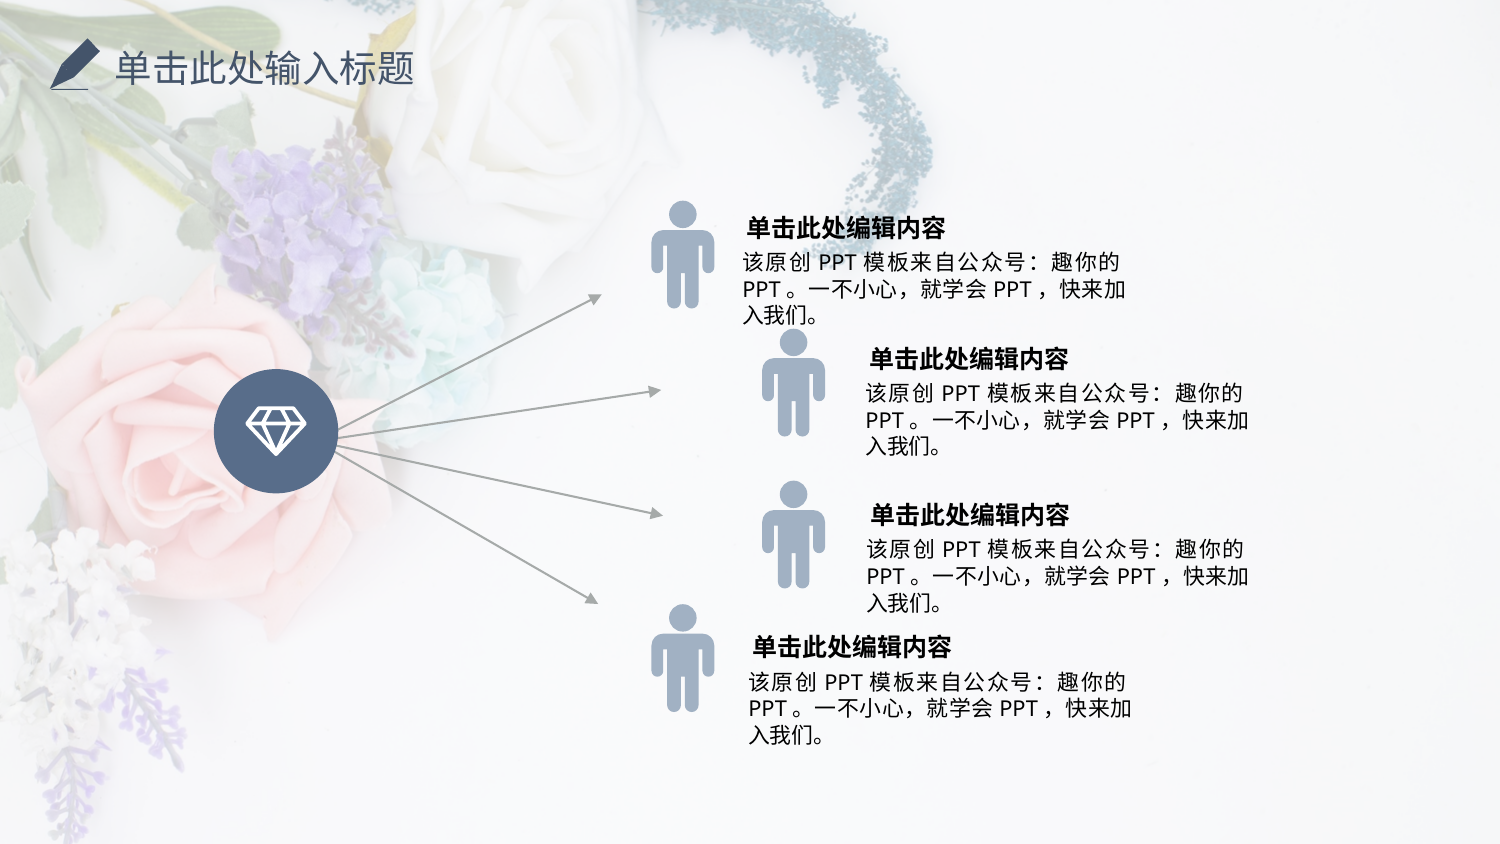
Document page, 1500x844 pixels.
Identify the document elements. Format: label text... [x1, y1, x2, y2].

text_box 单击此处编辑内容 [855, 489, 1182, 538]
text_box [779, 334, 808, 357]
text_box 该原创PPT模板来自公众号：趣你的PPT。一不小心，就学会PPT，快来加入我们。 [737, 662, 1144, 754]
text_box [762, 510, 826, 589]
text_box 单击此处编辑内容 [731, 202, 1058, 250]
text_box [245, 406, 307, 457]
text_box [651, 633, 715, 713]
text_box [338, 385, 662, 439]
text_box [669, 200, 697, 229]
text_box 该原创PPT模板来自公众号：趣你的PPT。一不小心，就学会PPT，快来加入我们。 [854, 373, 1261, 465]
text_box 单击此处输入标题 [99, 33, 620, 98]
text_box 该原创PPT模板来自公众号：趣你的PPT。一不小心，就学会PPT，快来加入我们。 [731, 243, 1138, 334]
text_box [0, 0, 1500, 844]
text_box [779, 480, 808, 509]
text_box [651, 230, 715, 309]
text_box [339, 294, 602, 430]
text_box 单击此处编辑内容 [737, 621, 1064, 670]
text_box [49, 38, 99, 90]
text_box [669, 604, 697, 632]
text_box 该原创PPT模板来自公众号：趣你的PPT。一不小心，就学会PPT，快来加入我们。 [854, 530, 1262, 621]
text_box [337, 445, 664, 520]
text_box 单击此处编辑内容 [855, 333, 1181, 381]
text_box [762, 358, 826, 437]
text_box [335, 452, 599, 605]
text_box [213, 369, 339, 494]
